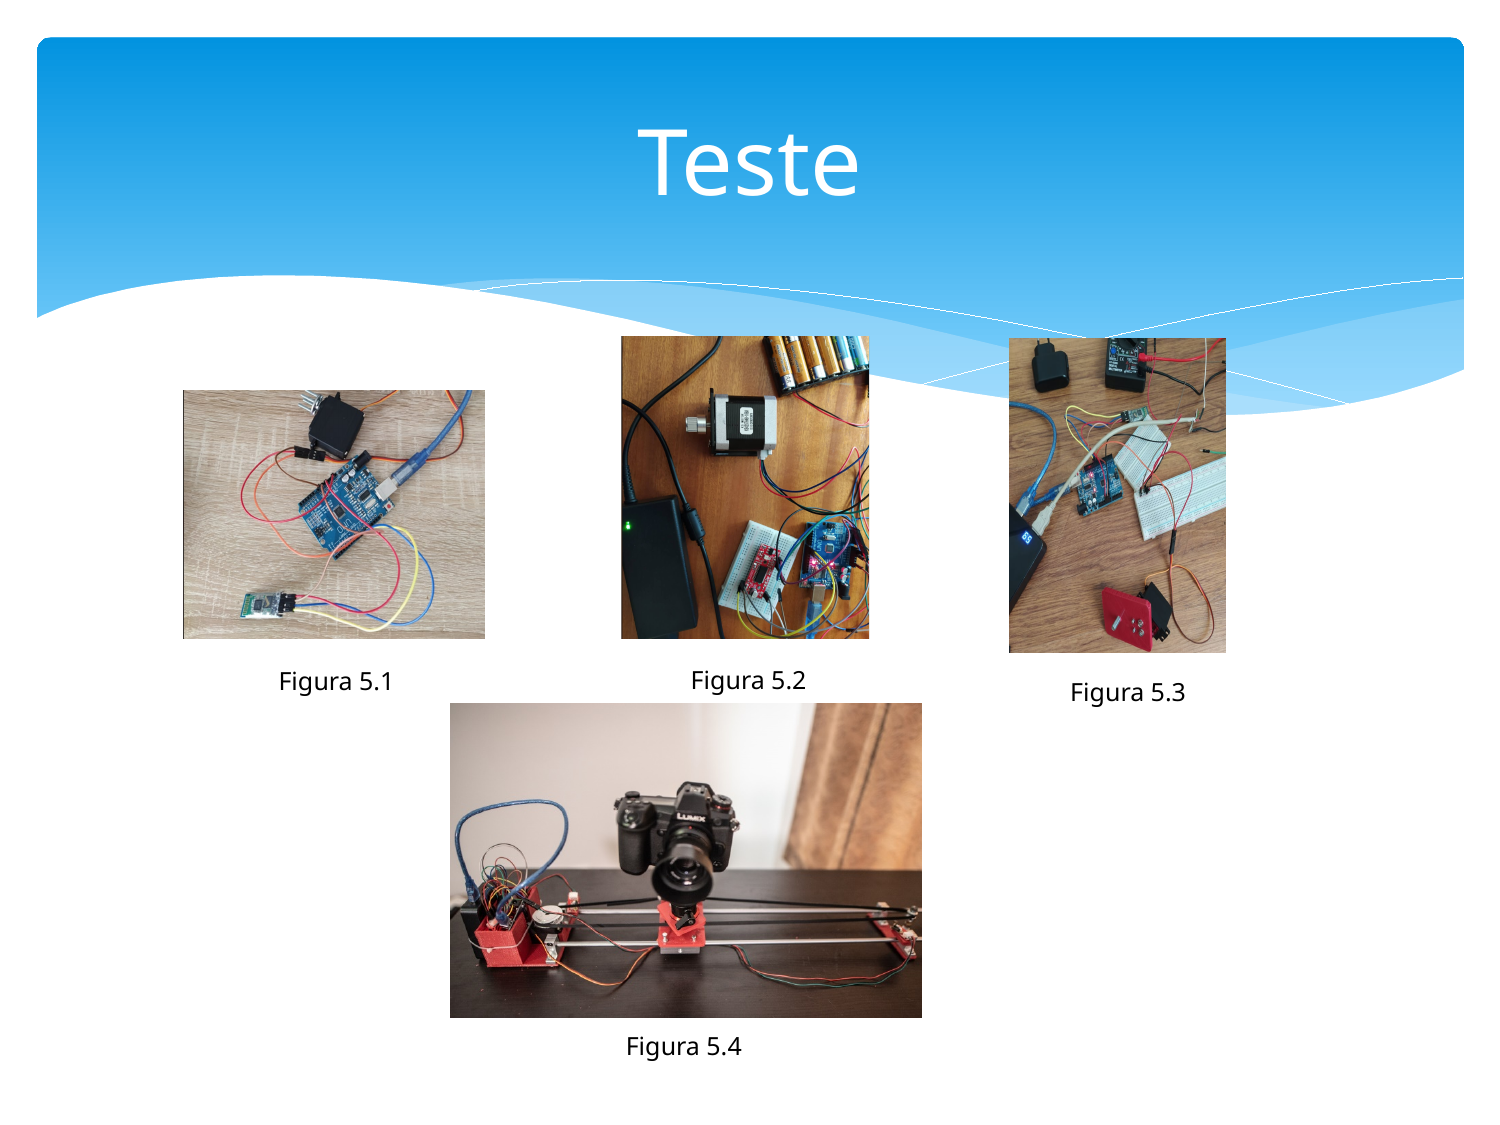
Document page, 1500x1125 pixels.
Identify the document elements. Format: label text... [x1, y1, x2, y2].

picture [620, 336, 870, 640]
text_box Figura 5.4 [611, 1028, 757, 1068]
text_box Figura 5.1 [263, 657, 410, 703]
text_box Figura 5.3 [1055, 669, 1201, 714]
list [182, 389, 485, 639]
title Teste [75, 55, 1425, 261]
text_box Figura 5.2 [675, 656, 822, 701]
picture [450, 703, 922, 1019]
picture [1009, 337, 1226, 653]
